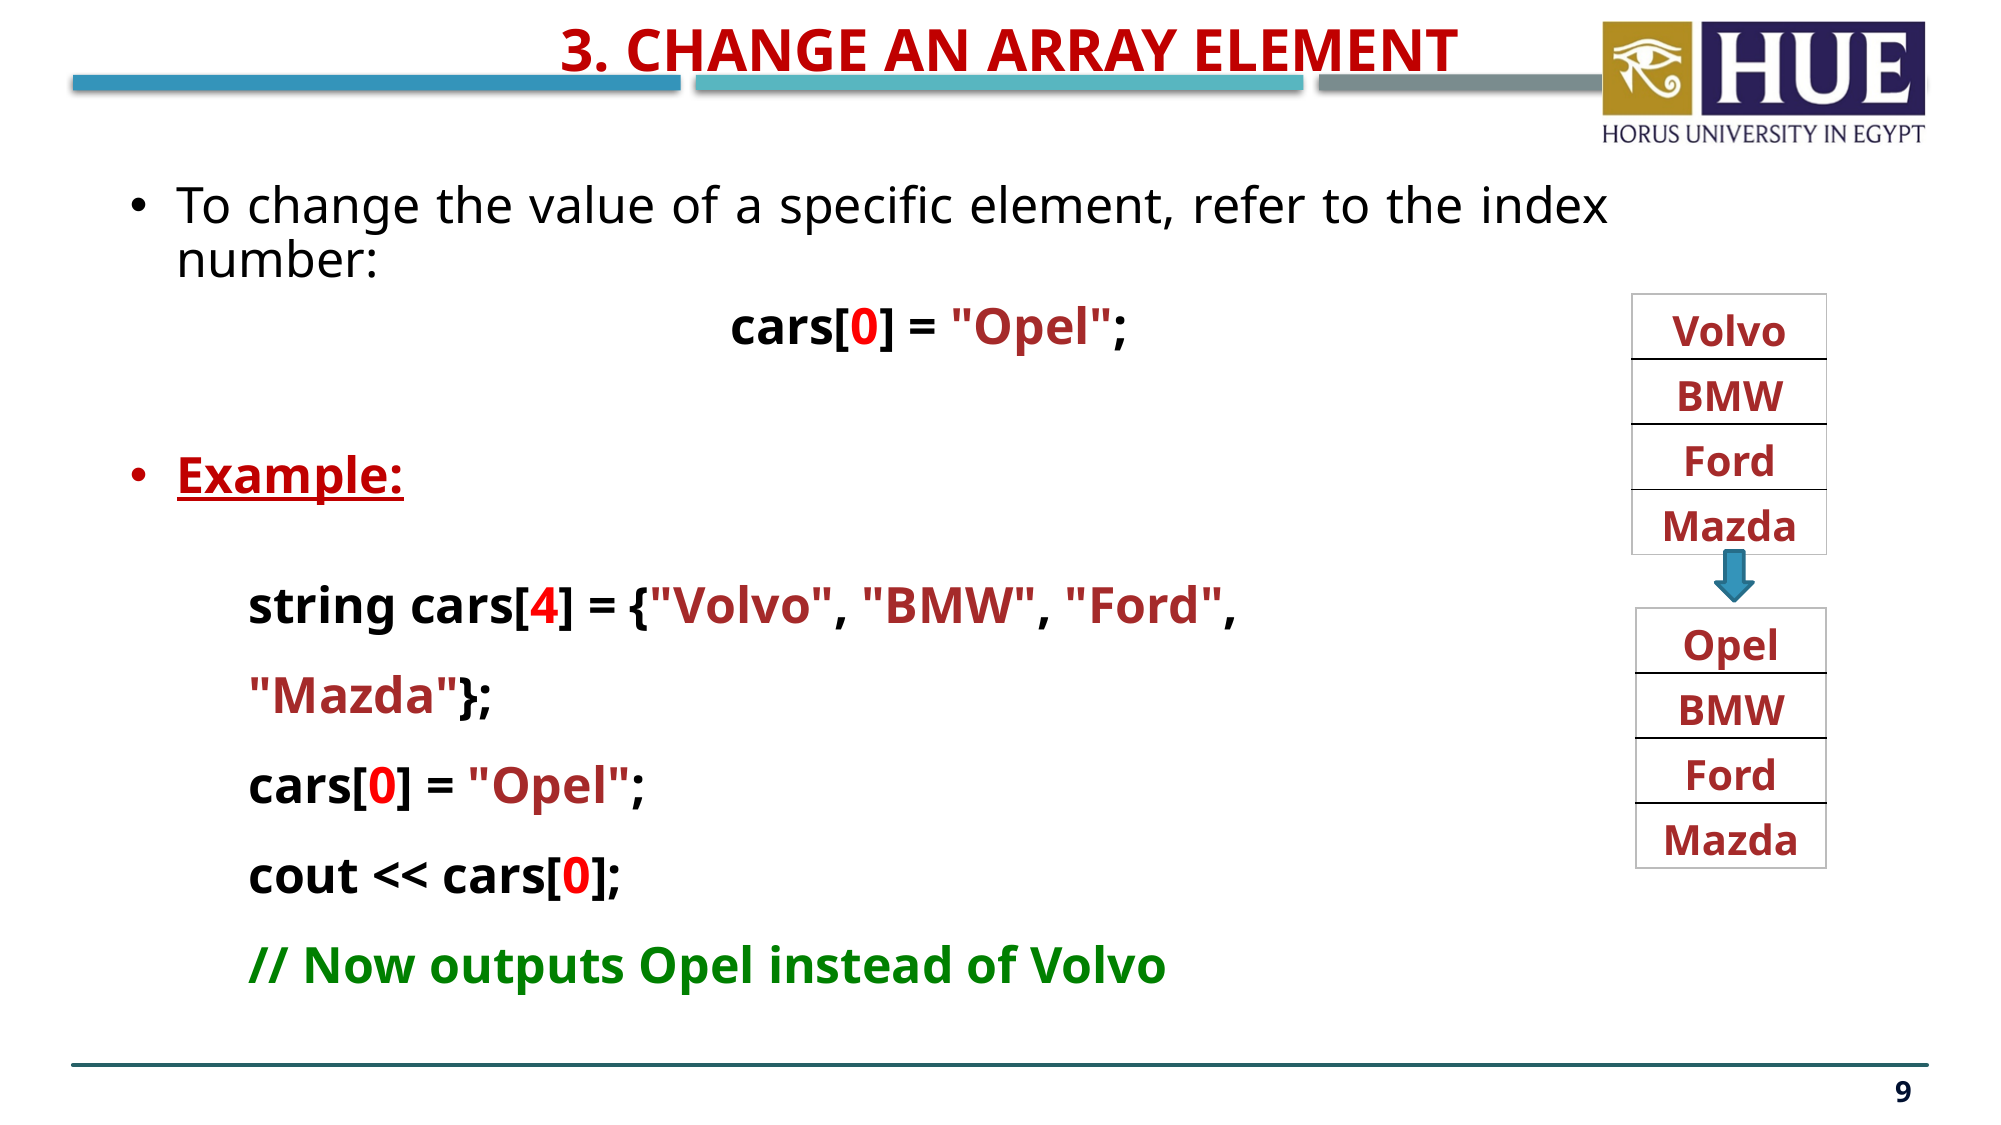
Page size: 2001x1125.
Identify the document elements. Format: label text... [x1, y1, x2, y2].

table_cell Ford [1637, 739, 1825, 802]
table_cell Mazda [1633, 490, 1826, 554]
text_box string cars[4] = {"Volvo", "BMW", "Ford", "Mazda"}; cars[0] = "Opel"; cout << cars[0]; // Now outputs Opel instead of Volvo [233, 536, 1507, 1002]
table_cell BMW [1637, 674, 1825, 737]
text_box 3. Change an Array Element [545, 19, 1615, 98]
text_box [1713, 549, 1755, 603]
text_box To change the value of a specific element, refer to the index number: Example: [115, 173, 1625, 512]
text_box cars[0] = "Opel"; [669, 286, 1189, 362]
table_cell Mazda [1637, 804, 1825, 867]
table_header Opel [1637, 609, 1825, 672]
table_cell BMW [1633, 360, 1826, 423]
table_header Volvo [1633, 295, 1826, 358]
table_cell Ford [1633, 425, 1826, 489]
slide_number 9 [1857, 1062, 1927, 1123]
picture [1602, 21, 1927, 146]
